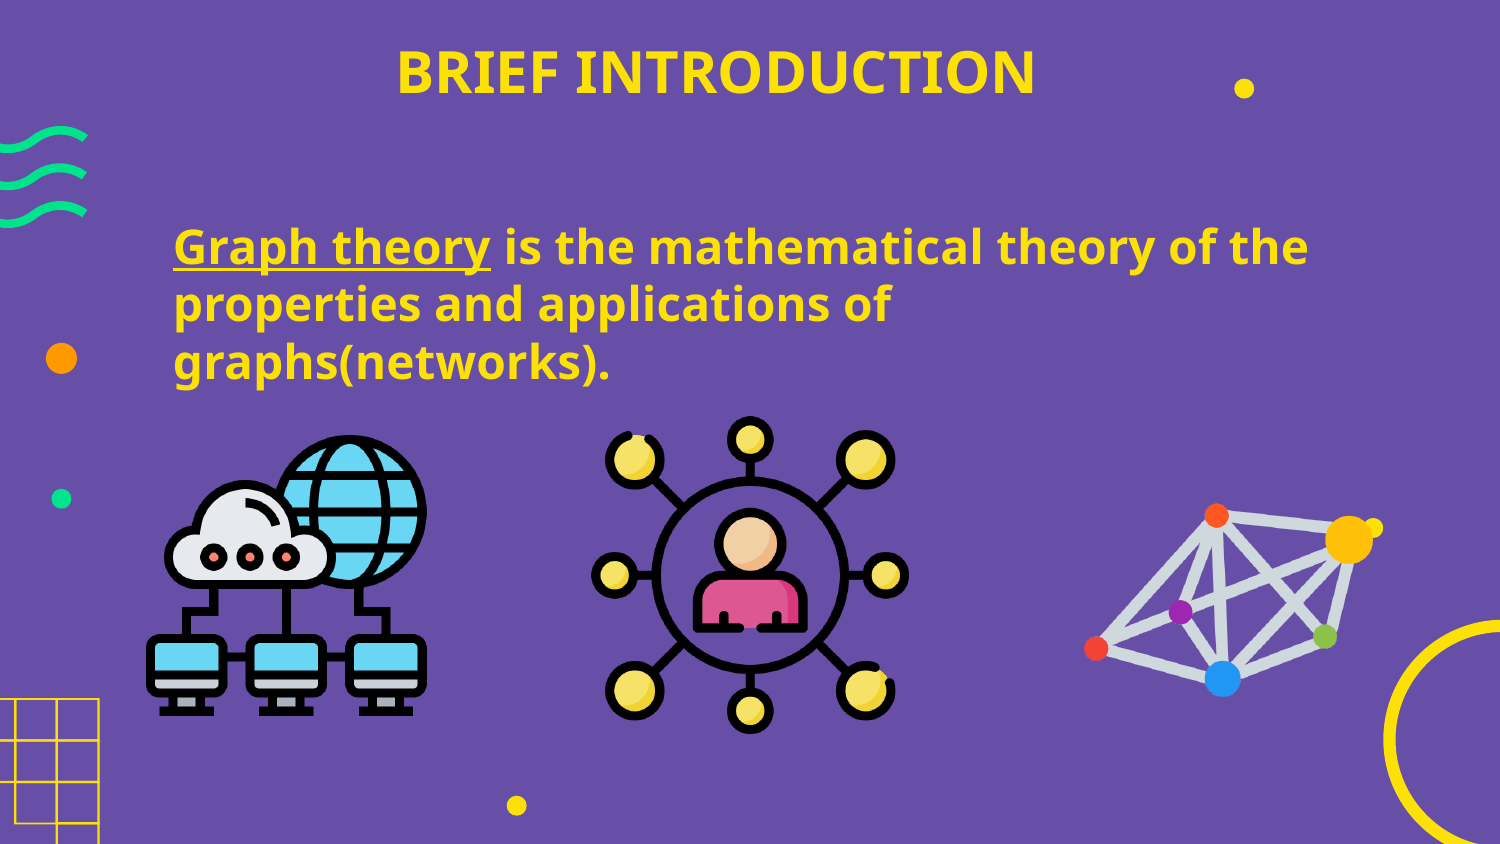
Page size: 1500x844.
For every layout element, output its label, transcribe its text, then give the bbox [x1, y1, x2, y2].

picture [1083, 455, 1374, 745]
title BRIEF INTRODUCTION [125, 19, 1309, 89]
picture [141, 430, 431, 720]
picture [591, 416, 909, 734]
text_box Graph theory is the mathematical theory of the properties and applications of graphs(networks). [157, 201, 1342, 549]
